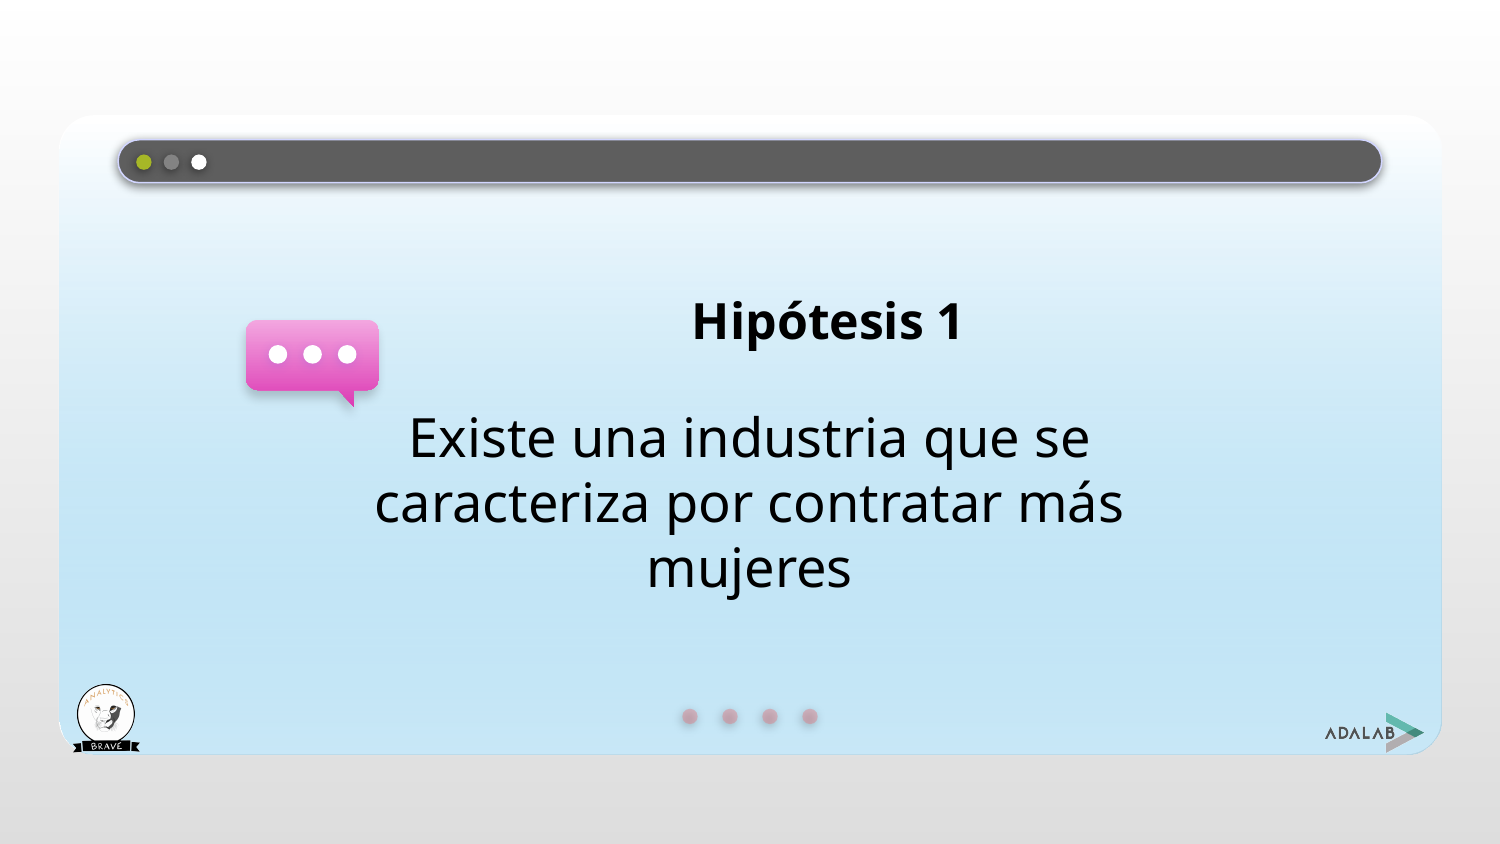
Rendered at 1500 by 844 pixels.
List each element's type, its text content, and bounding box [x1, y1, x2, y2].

picture [1318, 676, 1431, 789]
title Hipótesis 1 [519, 260, 981, 379]
subtitle Existe una industria que se caracteriza por contratar más mujeres [312, 382, 1188, 709]
picture [62, 678, 146, 761]
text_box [245, 319, 380, 408]
